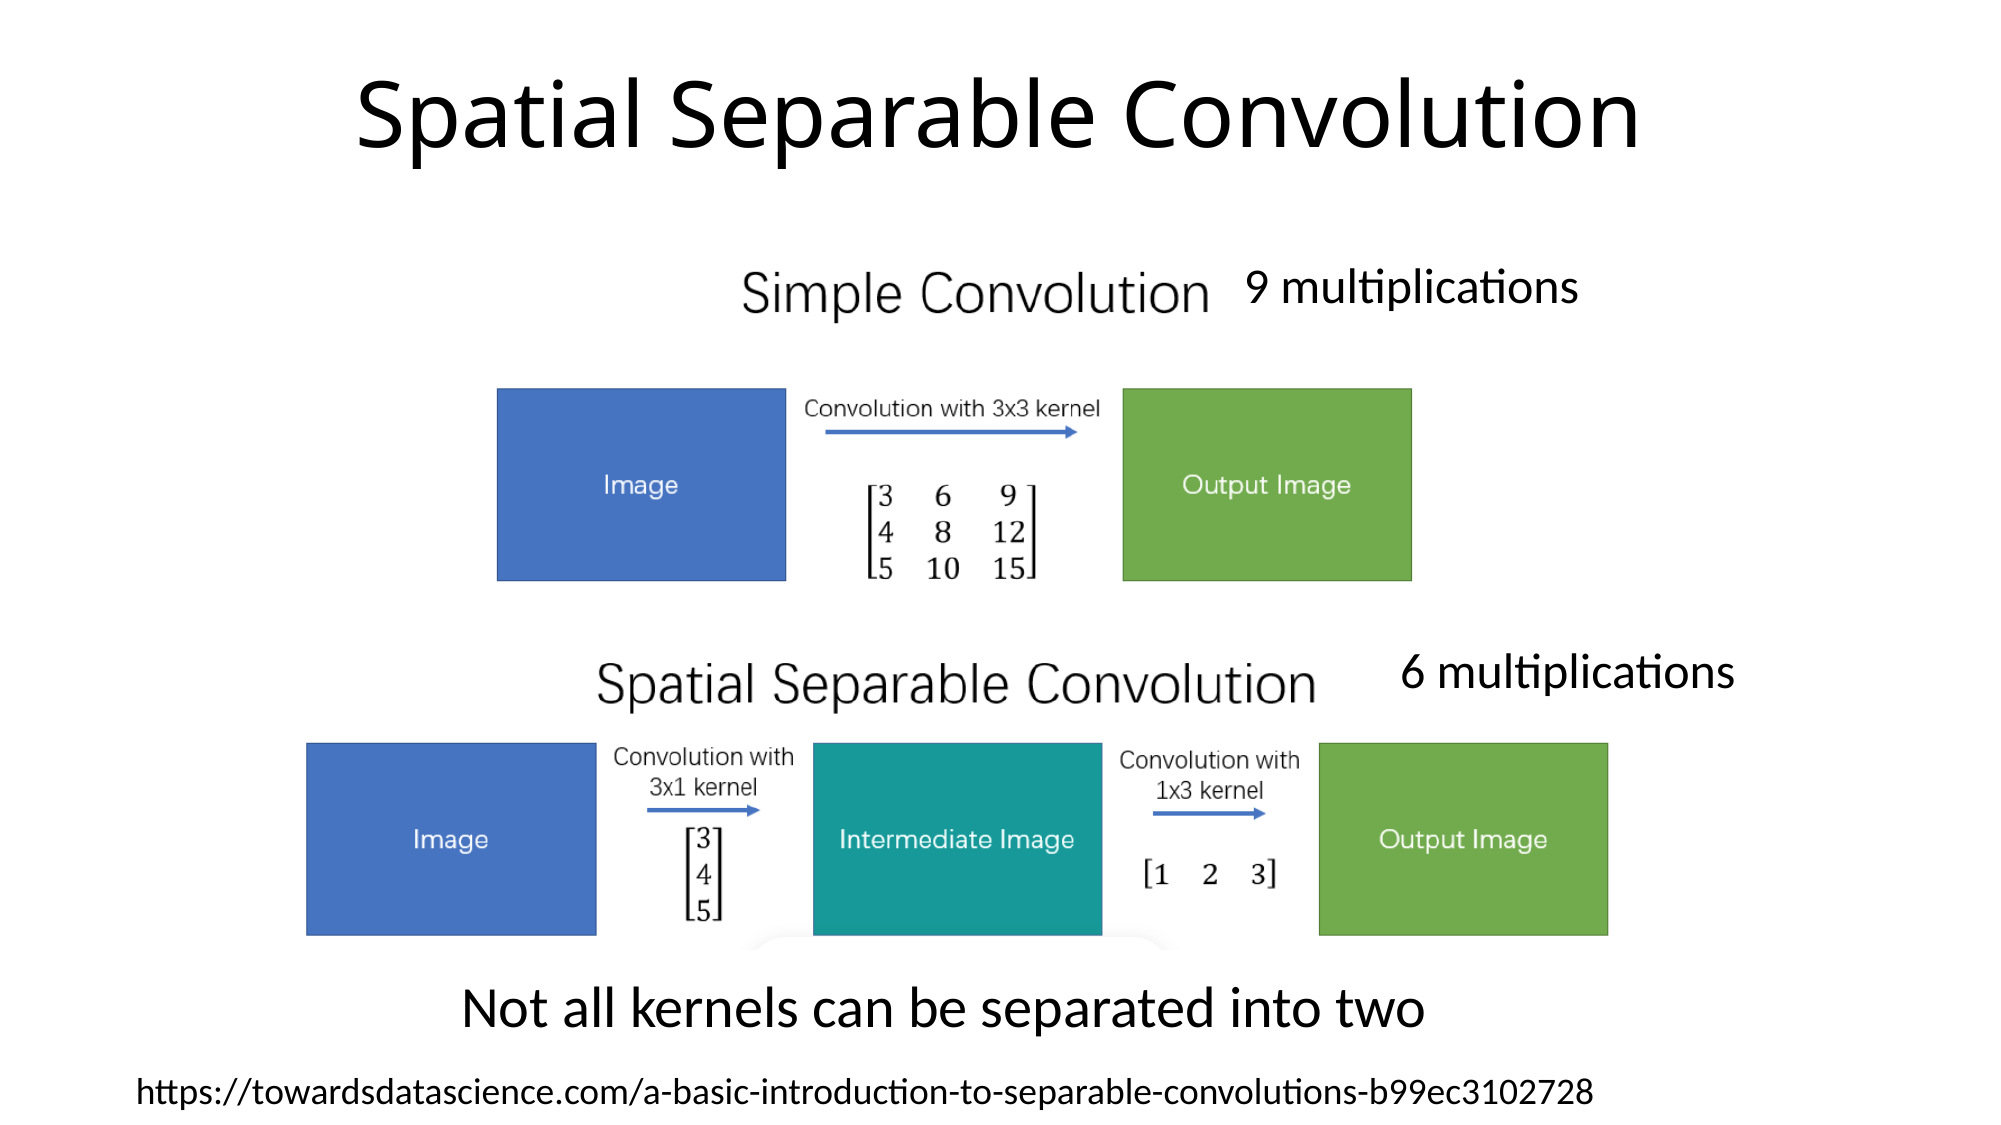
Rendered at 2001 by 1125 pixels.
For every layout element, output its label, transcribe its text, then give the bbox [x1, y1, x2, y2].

text_box Not all kernels can be separated into two [446, 961, 1442, 1047]
text_box 6 multiplications [1619, 631, 1751, 706]
text_box https://towardsdatascience.com/a-basic-introduction-to-separable-convolutions-b99ec3102728 [121, 1059, 1610, 1120]
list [269, 236, 1619, 950]
title Spatial Separable Convolution [137, 59, 1863, 175]
